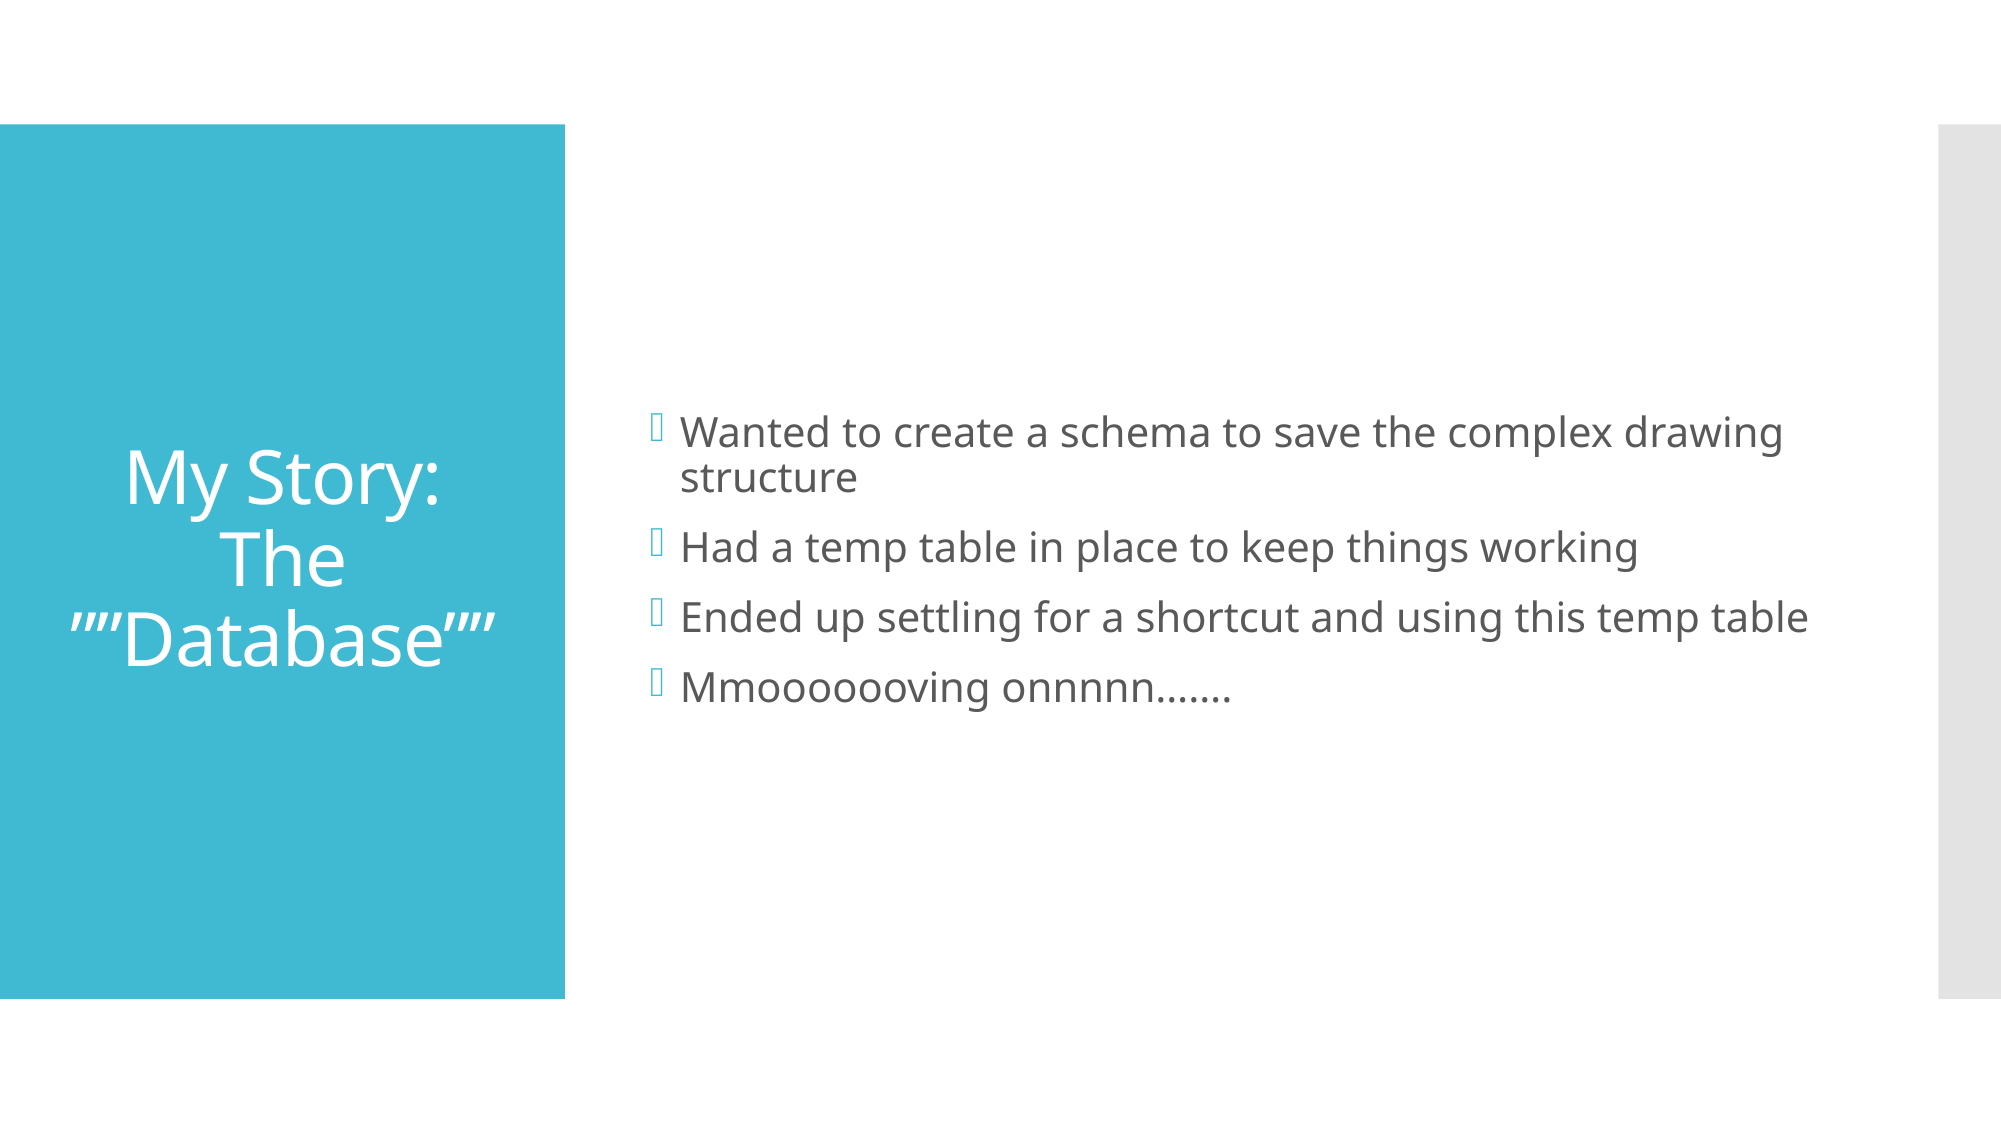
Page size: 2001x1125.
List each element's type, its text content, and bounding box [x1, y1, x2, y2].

list Wanted to create a schema to save the complex drawing structure Had a temp table in place to keep things working Ended up settling for a shortcut and using this temp table Mmooooooving onnnnn……. [634, 141, 1835, 982]
title My Story: The ””Database”” [41, 184, 525, 940]
